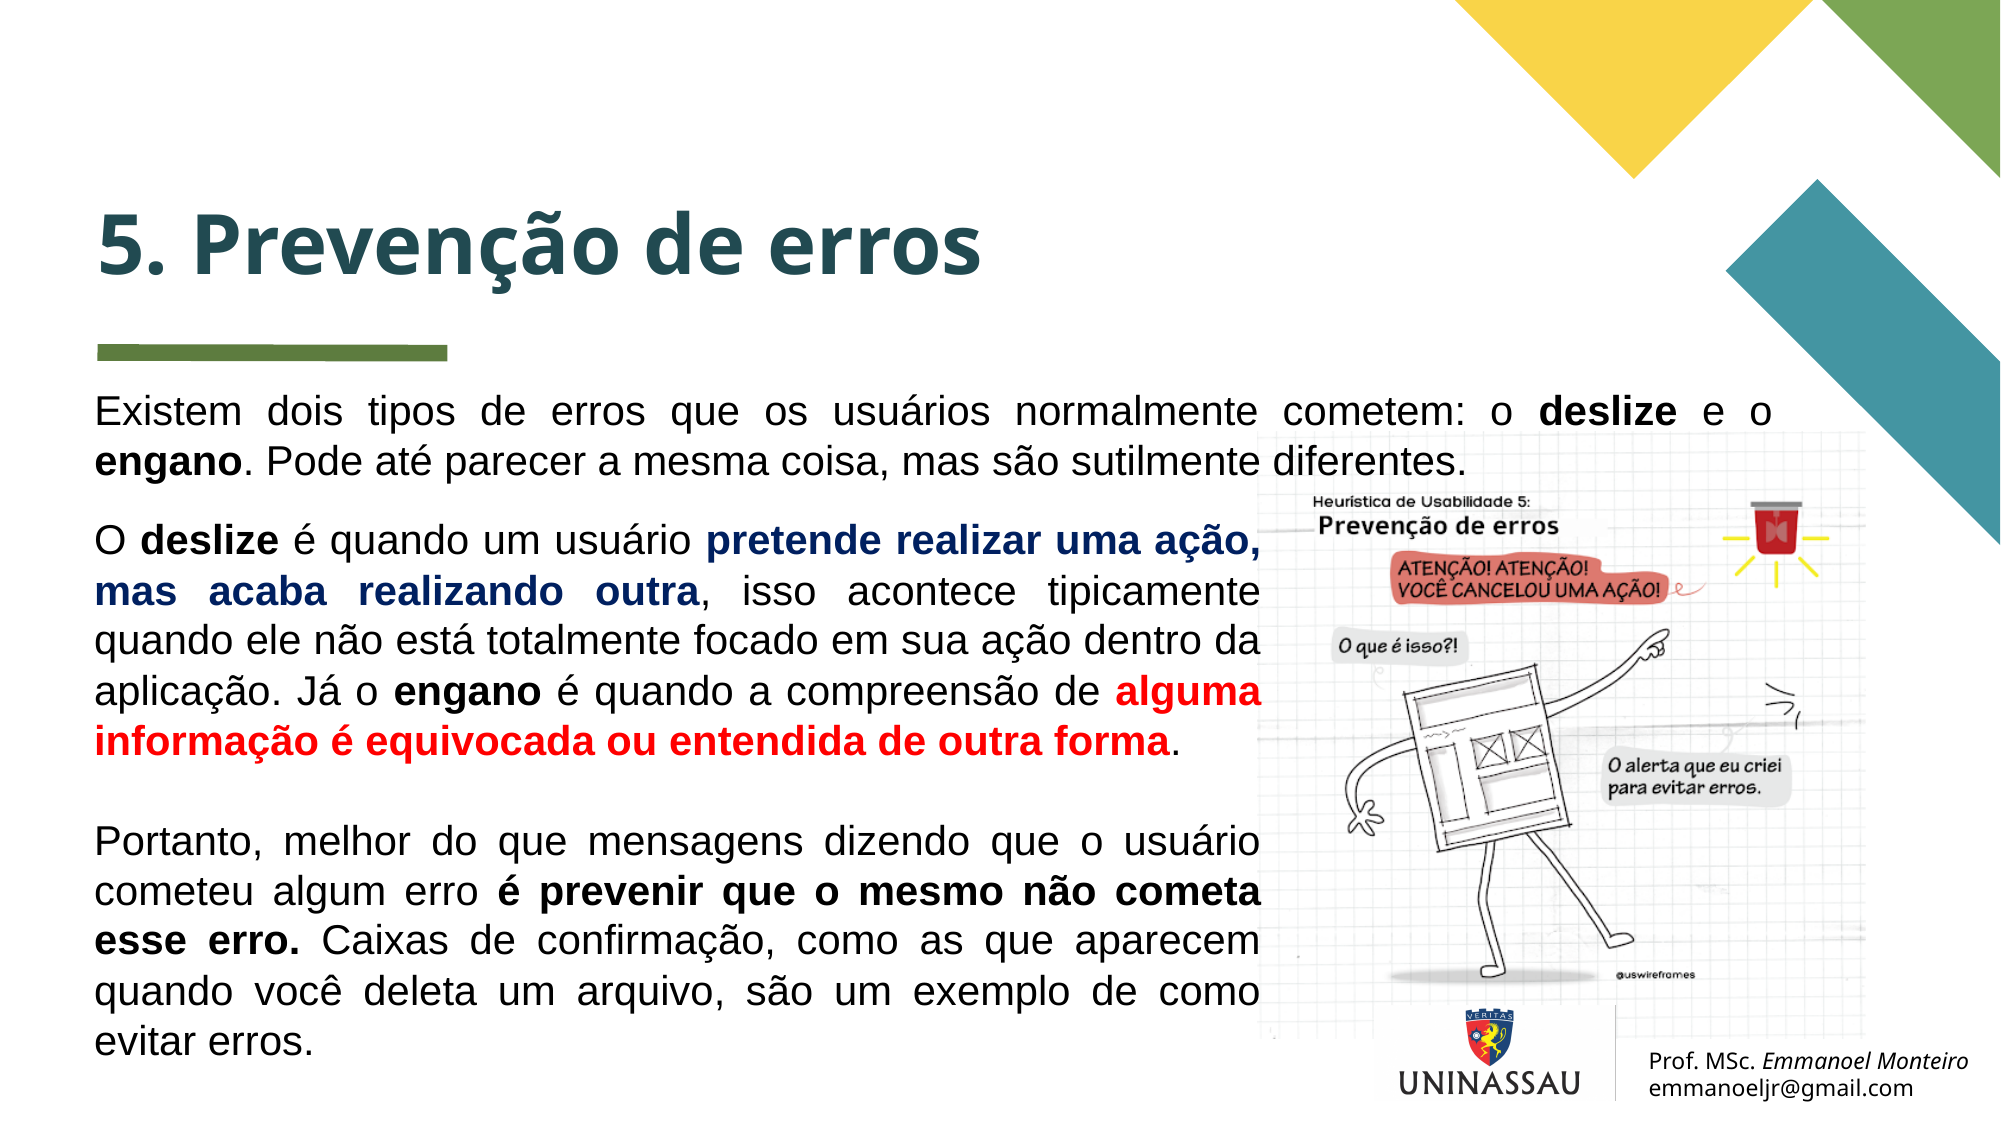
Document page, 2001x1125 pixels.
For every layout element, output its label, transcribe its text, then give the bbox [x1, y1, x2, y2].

picture [1257, 431, 1866, 1101]
text_box O deslize é quando um usuário pretende realizar uma ação, mas acaba realizando outra, isso acontece tipicamente quando ele não está totalmente focado em sua ação dentro da aplicação. Já o engano é quando a compreensão de alguma informação é equivocada ou entendida de outra forma. Portanto, melhor do que mensagens dizendo que o usuário cometeu algum erro é prevenir que o mesmo não cometa esse erro. Caixas de confirmação, como as que aparecem quando você deleta um arquivo, são um exemplo de como evitar erros. [79, 505, 1277, 1071]
text_box Existem dois tipos de erros que os usuários normalmente cometem: o deslize e o engano. Pode até parecer a mesma coisa, mas são sutilmente diferentes. [79, 376, 1788, 492]
text_box Prof. MSc. Emmanoel Monteiro emmanoeljr@gmail.com [1633, 1038, 2000, 1109]
title 5. Prevenção de erros [97, 32, 1898, 291]
